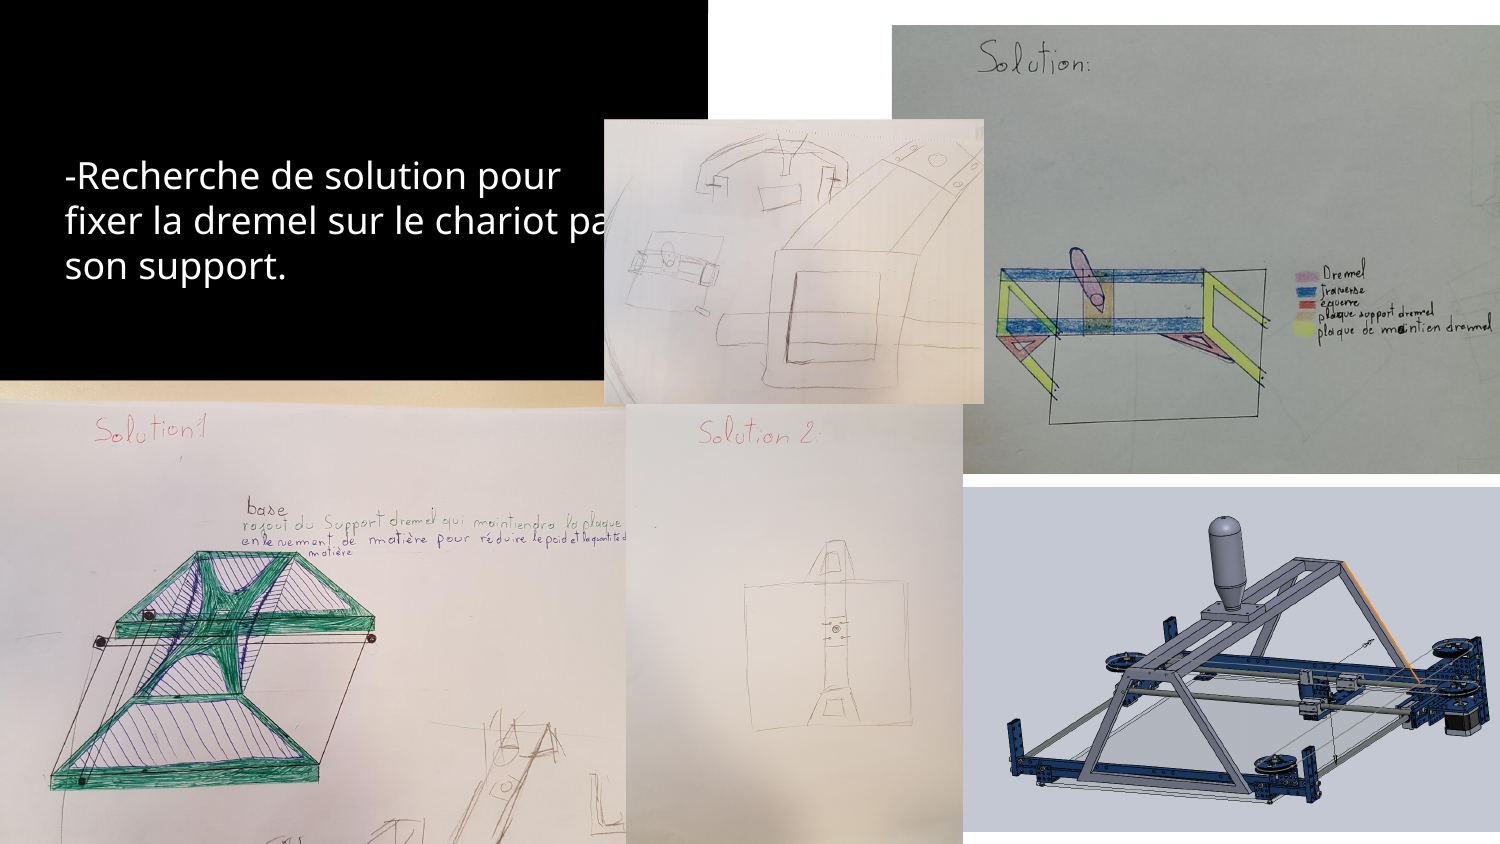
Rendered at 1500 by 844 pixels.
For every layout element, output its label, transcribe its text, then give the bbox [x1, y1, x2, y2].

text_box -Recherche de solution pour fixer la dremel sur le chariot par son support. [49, 136, 604, 381]
picture [0, 24, 1500, 844]
